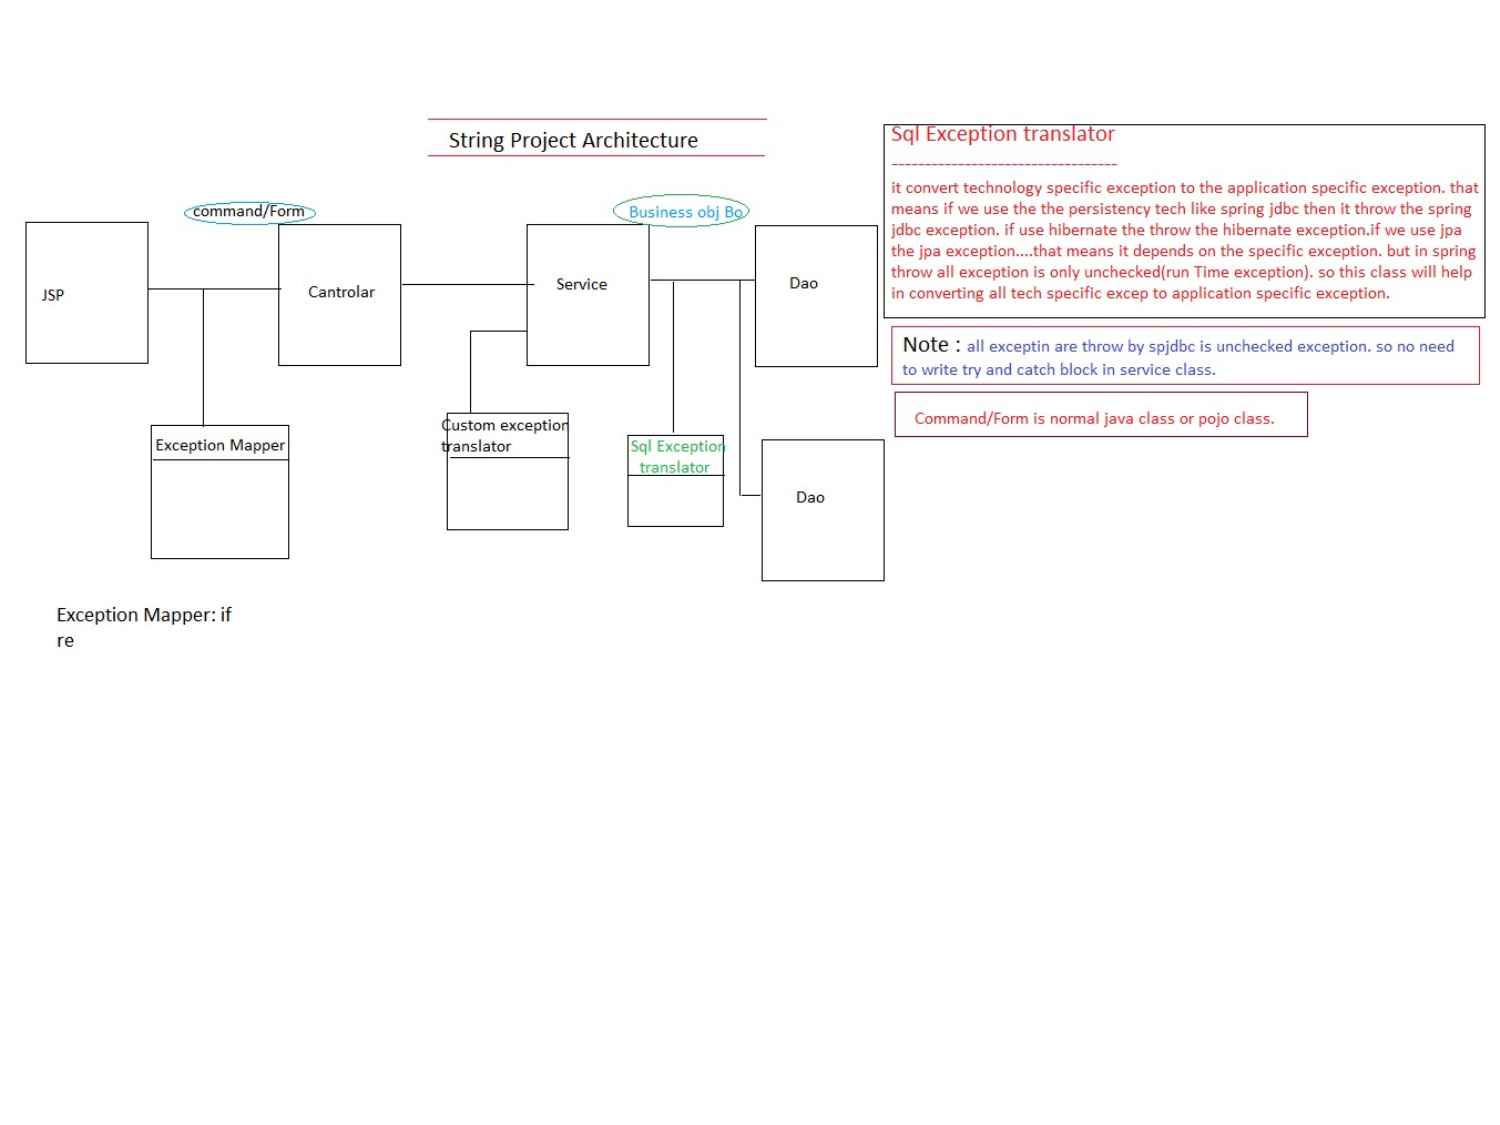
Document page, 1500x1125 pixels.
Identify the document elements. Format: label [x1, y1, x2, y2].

picture [0, 112, 1500, 1013]
